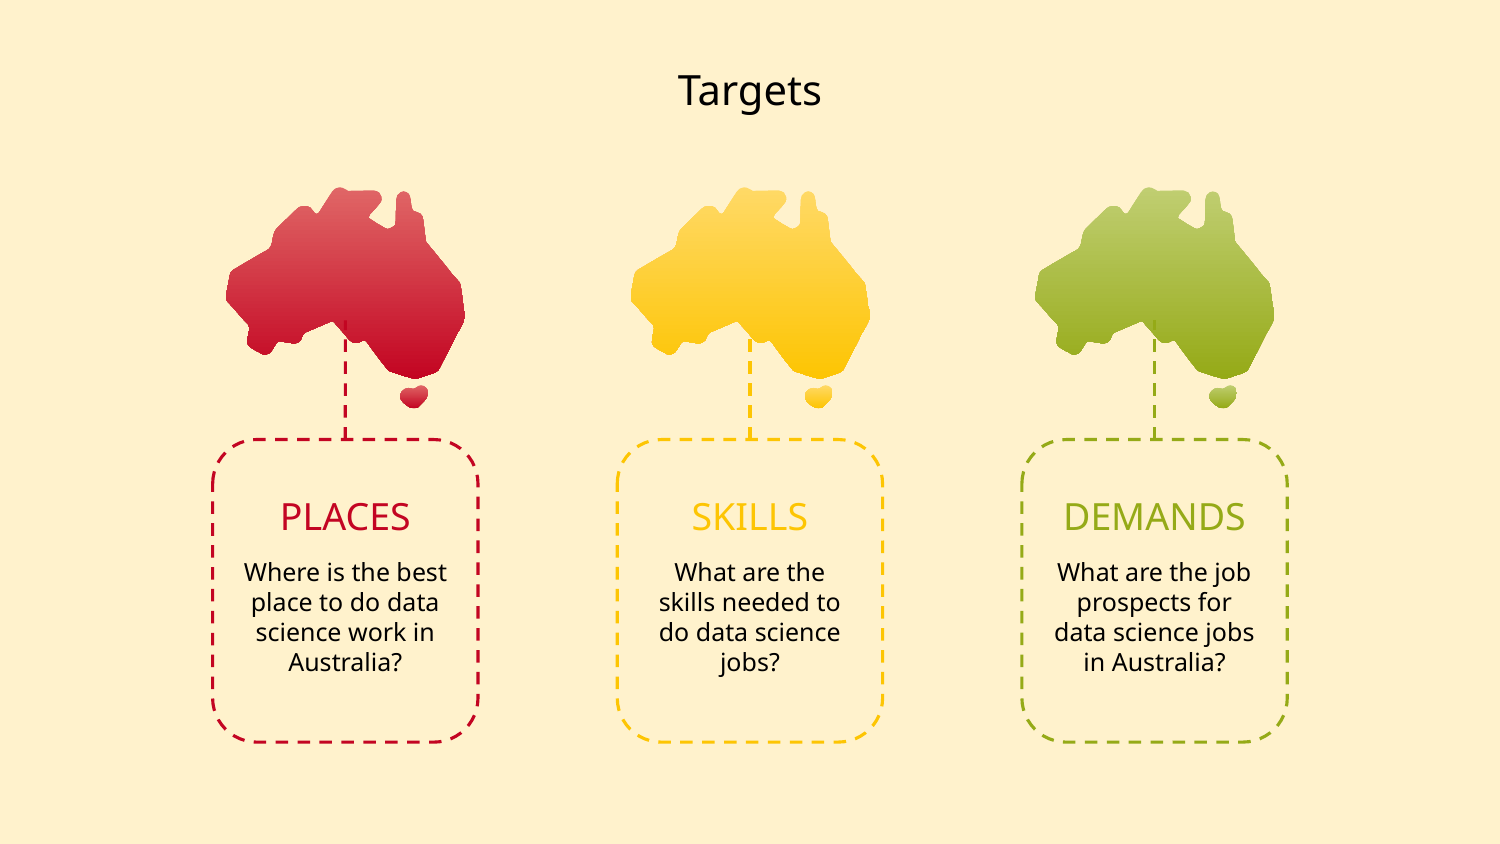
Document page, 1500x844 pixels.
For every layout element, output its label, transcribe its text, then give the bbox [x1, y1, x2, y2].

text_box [1032, 489, 1277, 693]
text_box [212, 186, 479, 743]
title Targets [387, 57, 1113, 119]
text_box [223, 489, 468, 693]
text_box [616, 186, 883, 743]
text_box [628, 489, 872, 693]
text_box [1021, 186, 1288, 743]
